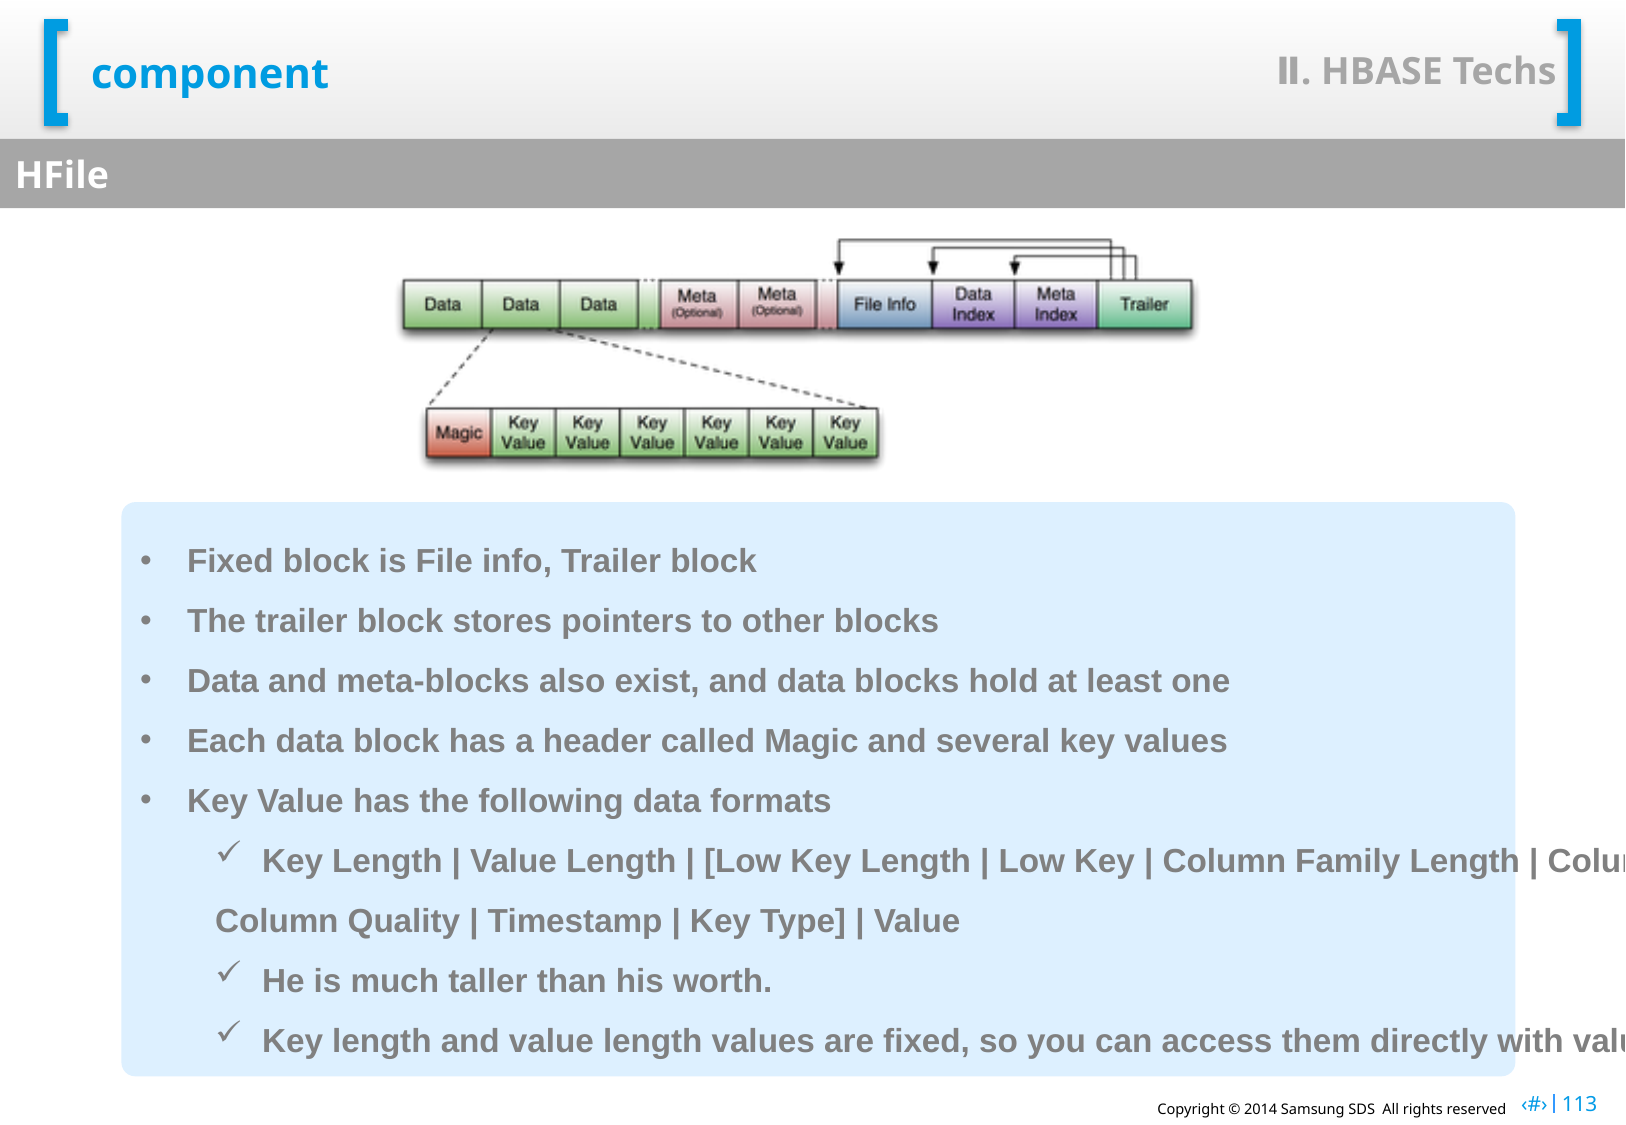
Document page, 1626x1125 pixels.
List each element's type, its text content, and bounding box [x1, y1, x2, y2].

picture [387, 237, 1209, 480]
text_box Ⅱ. HBASE Techs [1184, 30, 1572, 108]
title component [90, 33, 1439, 111]
text_box HFile [0, 137, 1625, 210]
text_box Fixed block is File info, Trailer block The trailer block stores pointers to other blocks Data and meta-blocks also exist, and data blocks hold at least one Each data block has a header called Magic and several key values Key Value has the following data formats Key Length | Value Length | [Low Key Length | Low Key | Column Family Length | Column Family Name | Column Quality | Timestamp | Key Type] | Value He is much taller than his worth. Key length and value length values are fixed, so you can access them directly with values [119, 499, 1518, 1079]
